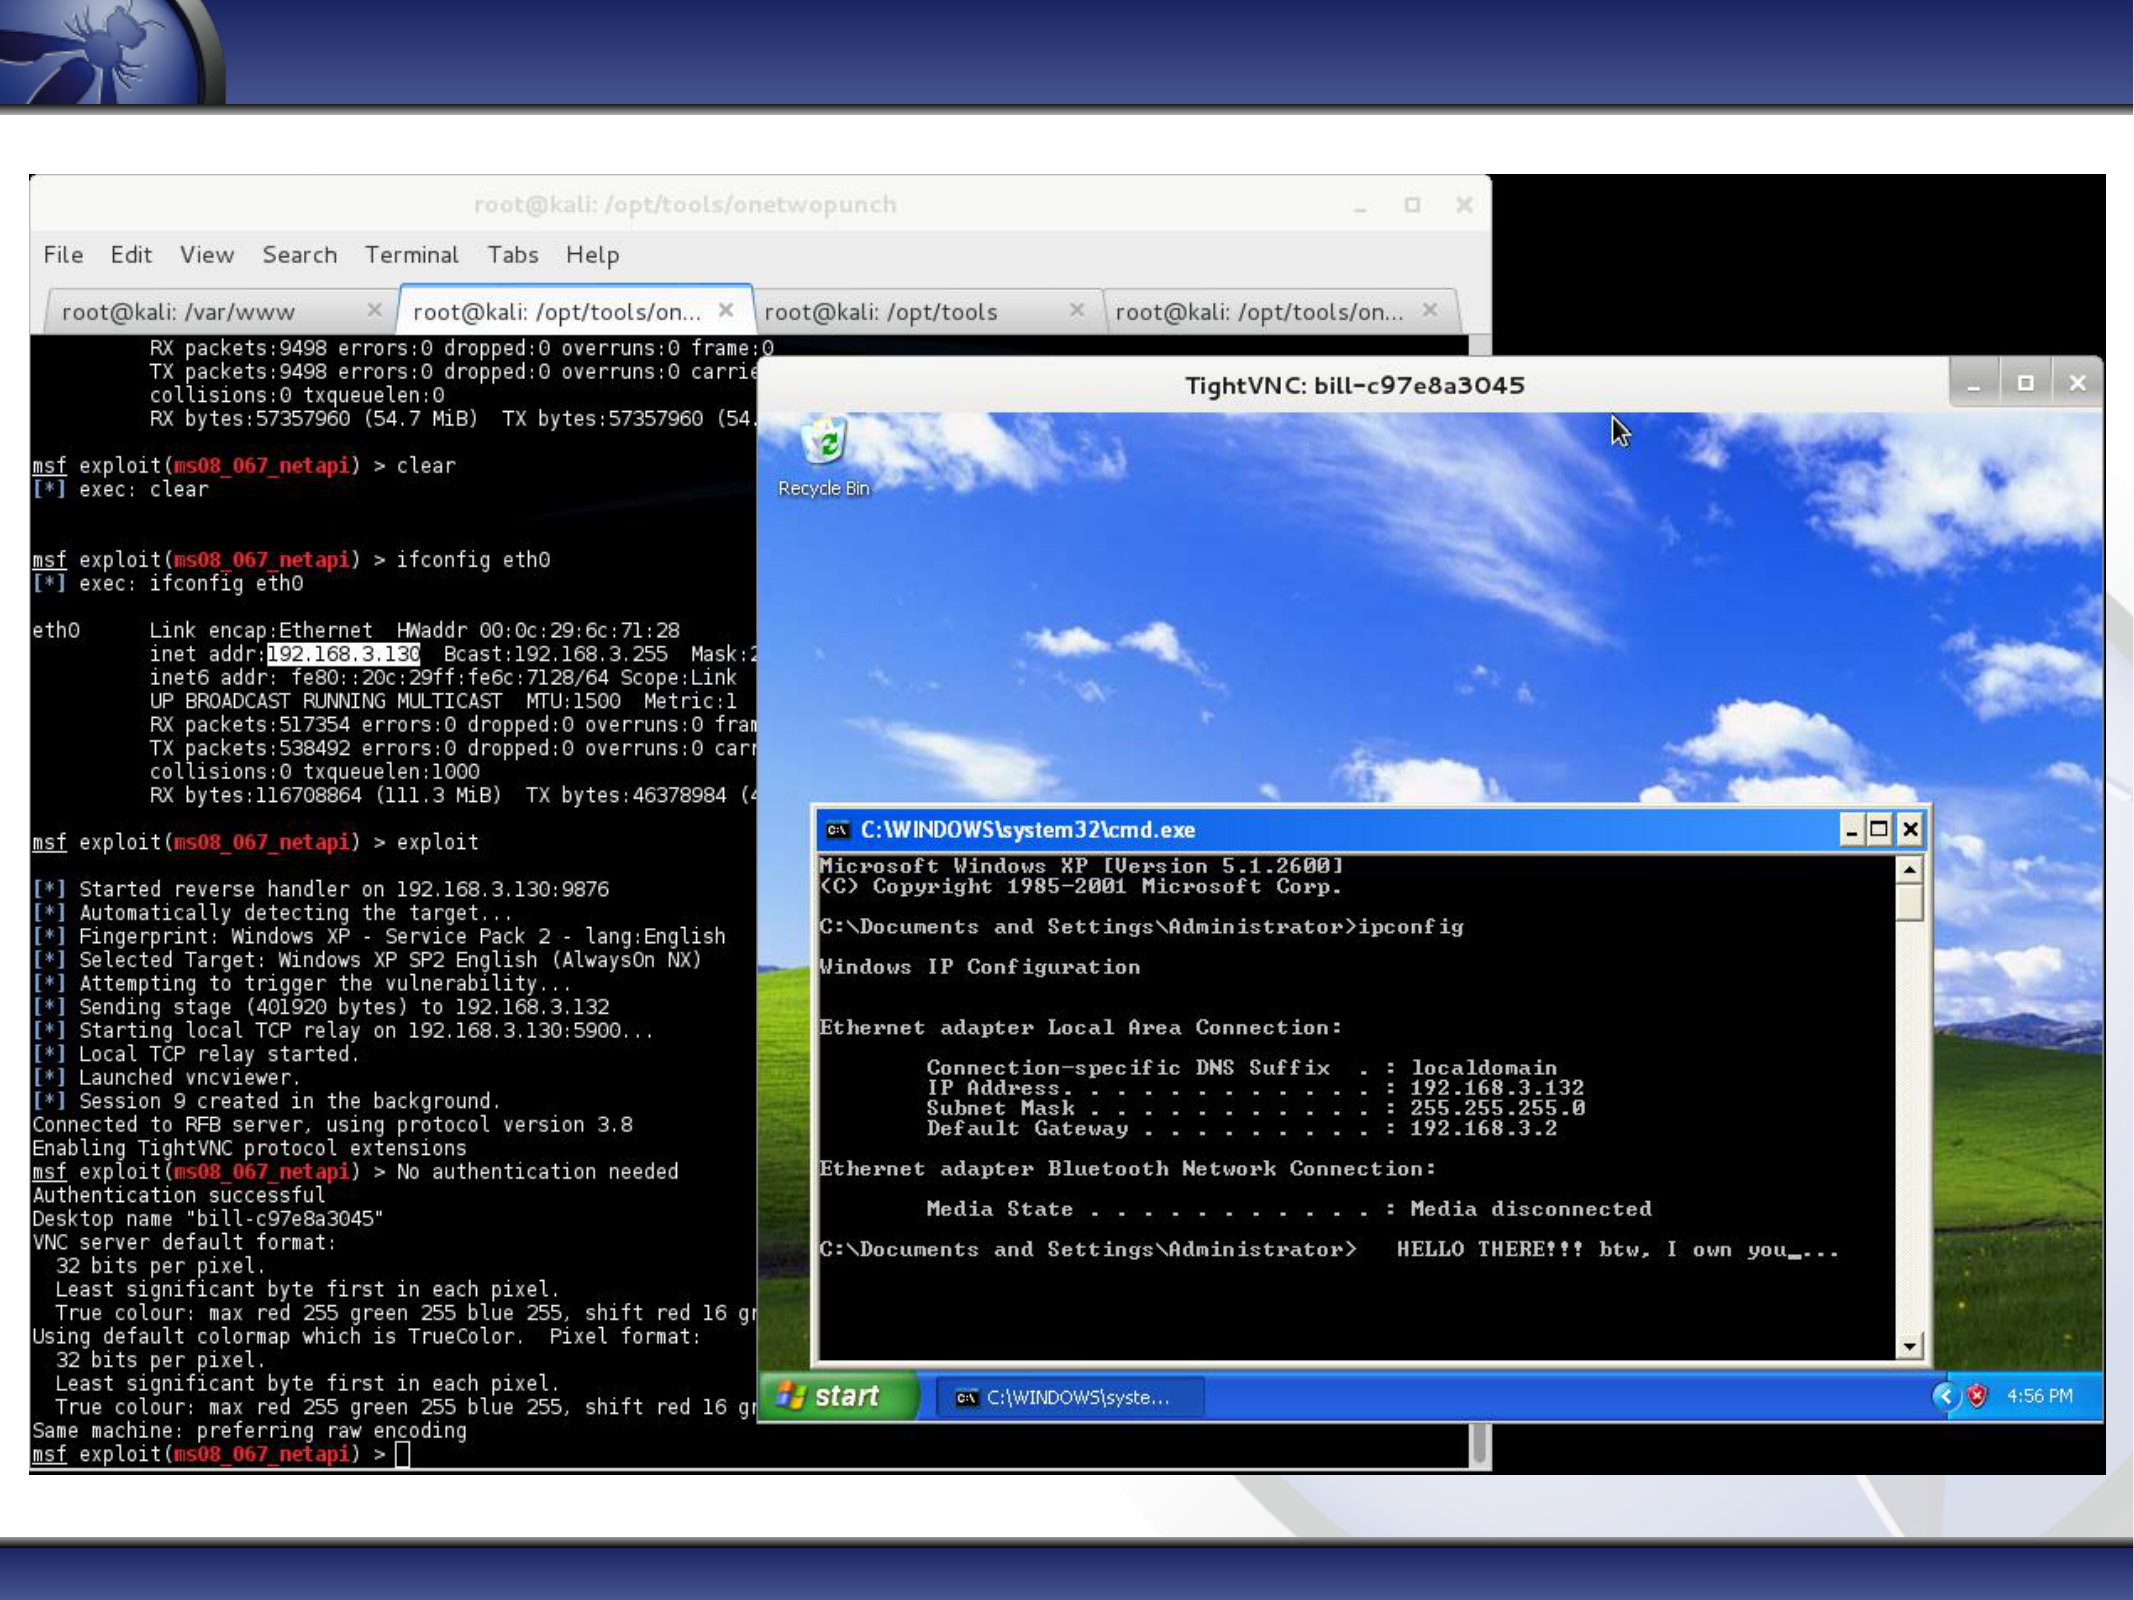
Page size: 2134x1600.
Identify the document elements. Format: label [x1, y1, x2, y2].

picture [0, 0, 228, 104]
slide_number [2066, 1539, 2123, 1600]
picture [28, 174, 2134, 1600]
